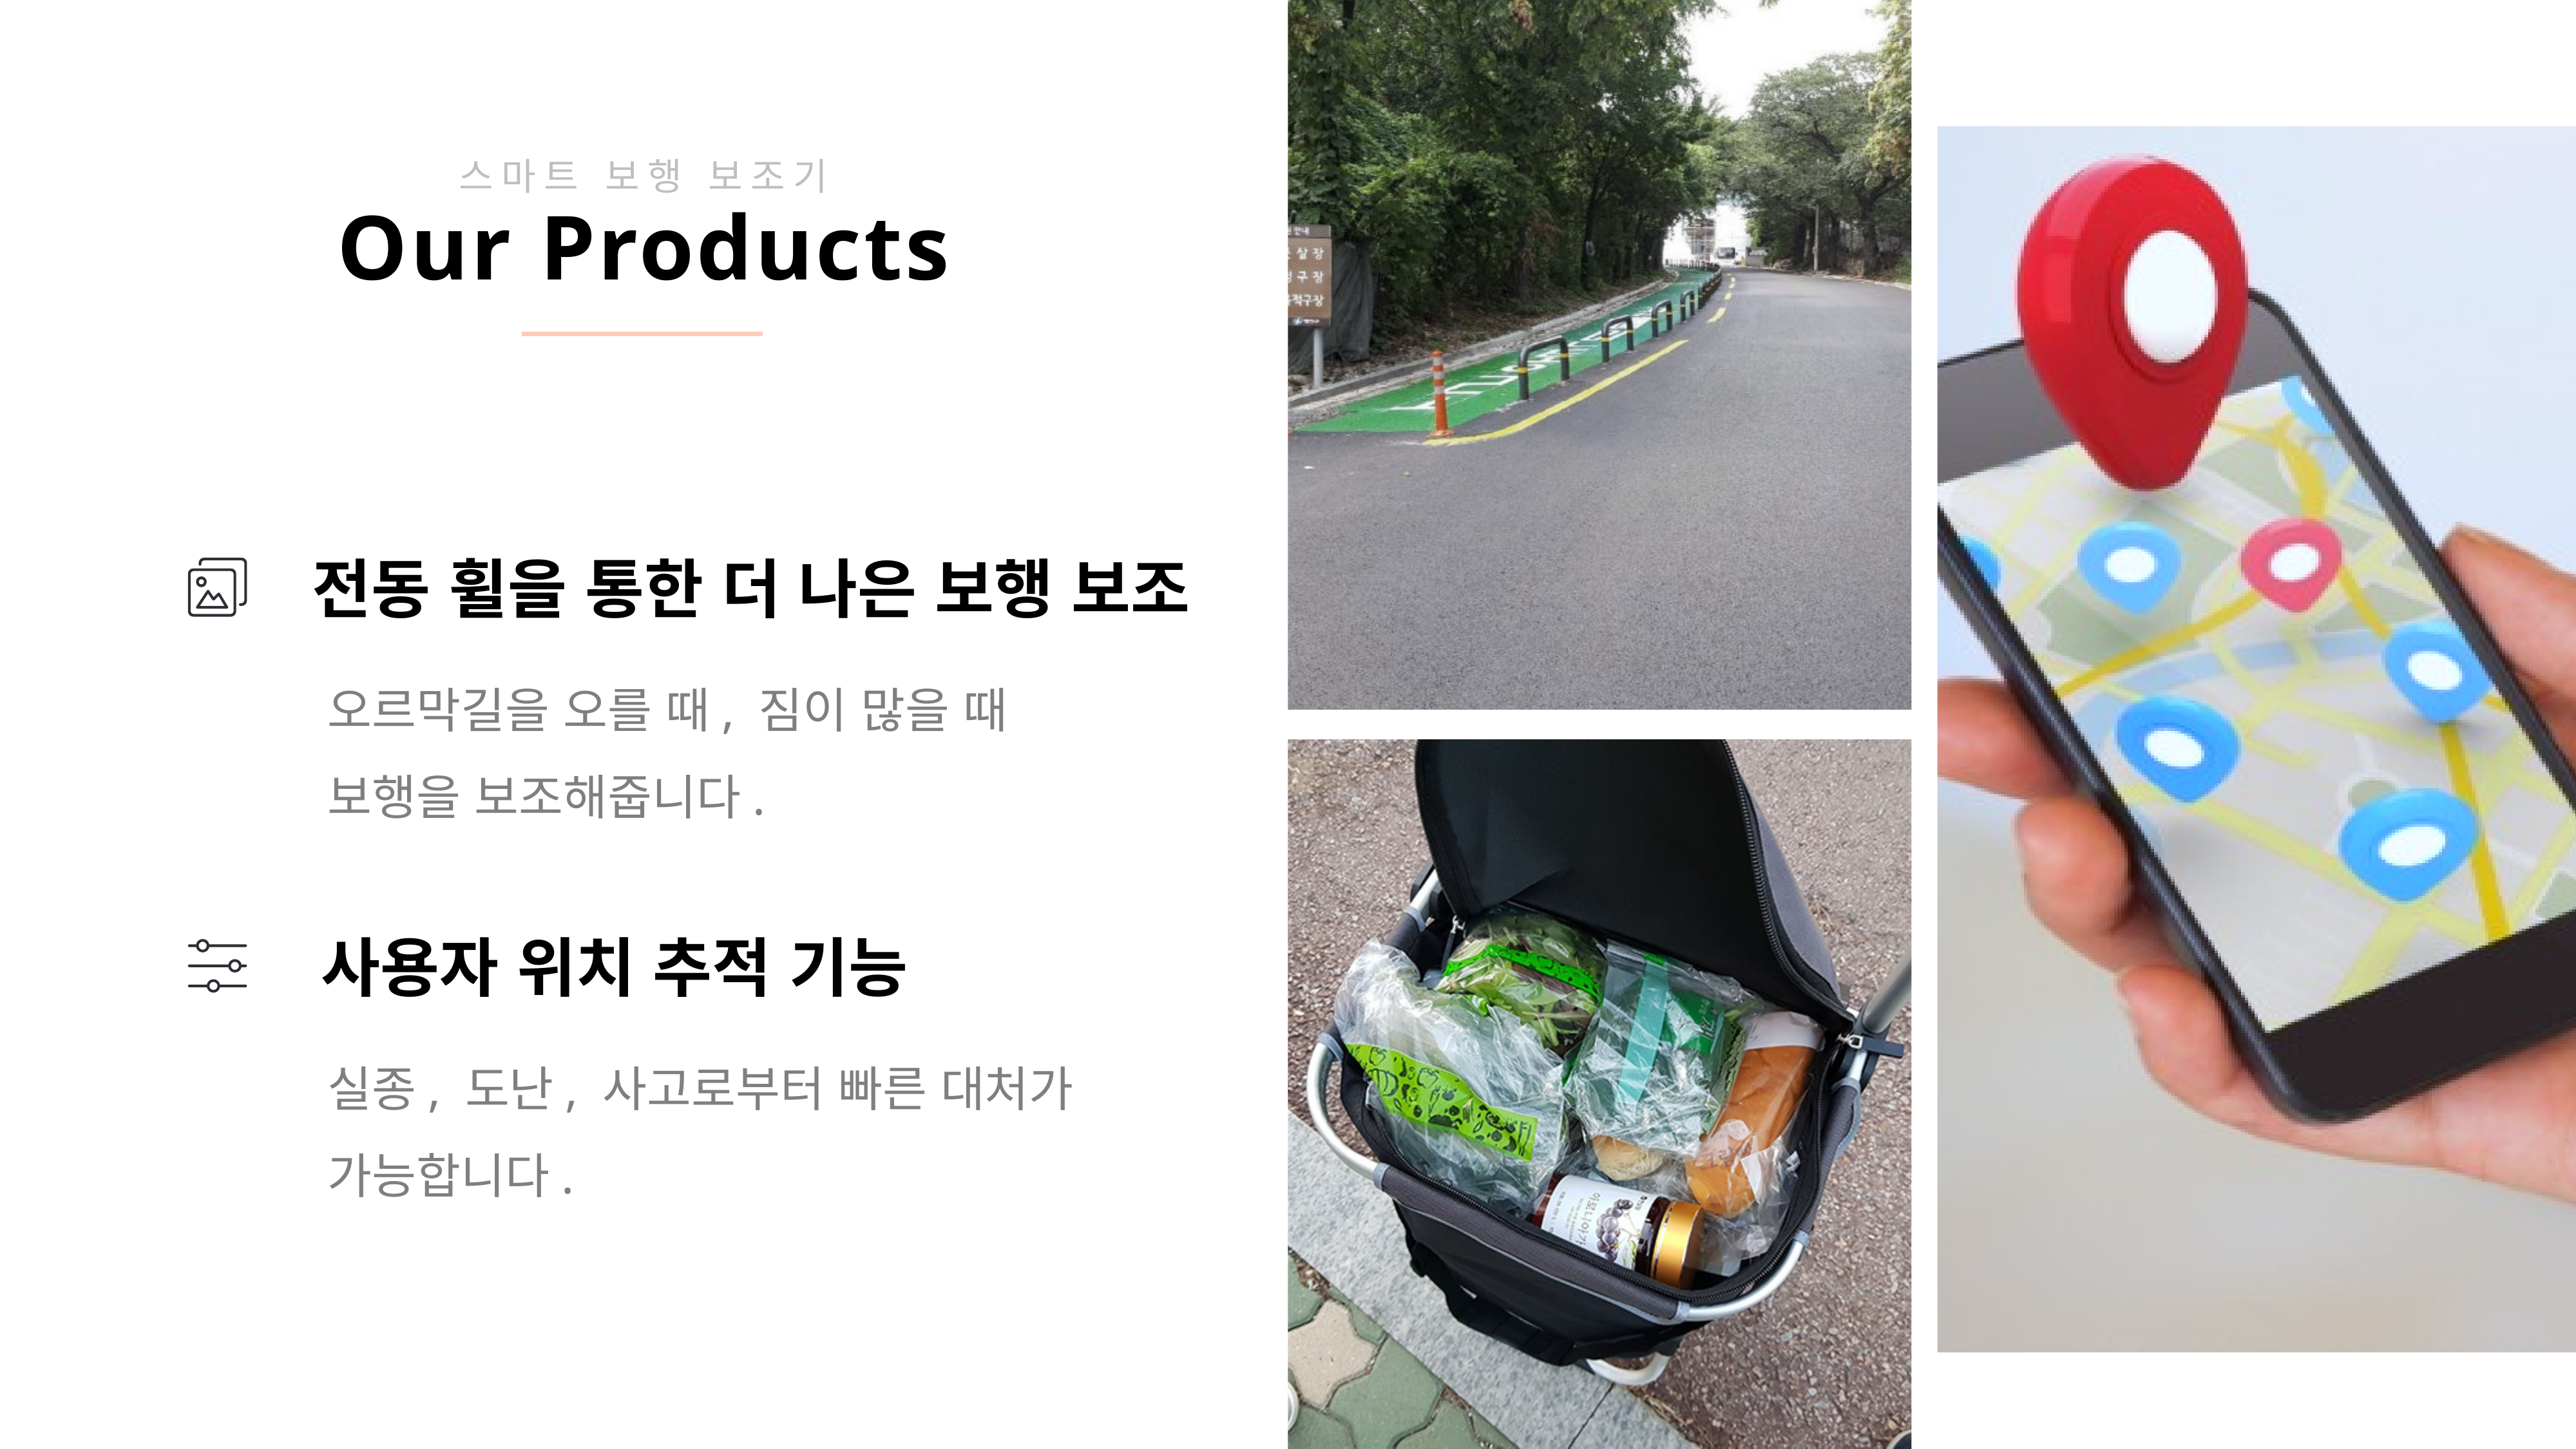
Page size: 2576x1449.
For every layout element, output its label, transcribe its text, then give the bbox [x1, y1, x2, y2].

text_box [187, 939, 247, 952]
text_box [187, 568, 236, 617]
picture [1937, 0, 2576, 1449]
text_box 실종, 도난, 사고로부터 빠른 대처가 가능합니다. [304, 1018, 1217, 1215]
text_box Our Products [328, 198, 960, 302]
text_box 사용자 위치 추적 기능 [311, 922, 918, 1009]
picture [1288, 739, 1912, 1449]
text_box 전동 휠을 통한 더 나은 보행 보조 [302, 544, 1201, 631]
text_box 스마트 보행 보조기 [449, 147, 838, 203]
text_box [187, 959, 247, 973]
text_box [187, 979, 247, 993]
text_box 오르막길을 오를 때, 짐이 많을 때 보행을 보조해줍니다. [304, 639, 1172, 837]
picture [1288, 0, 1912, 710]
text_box [198, 557, 247, 606]
